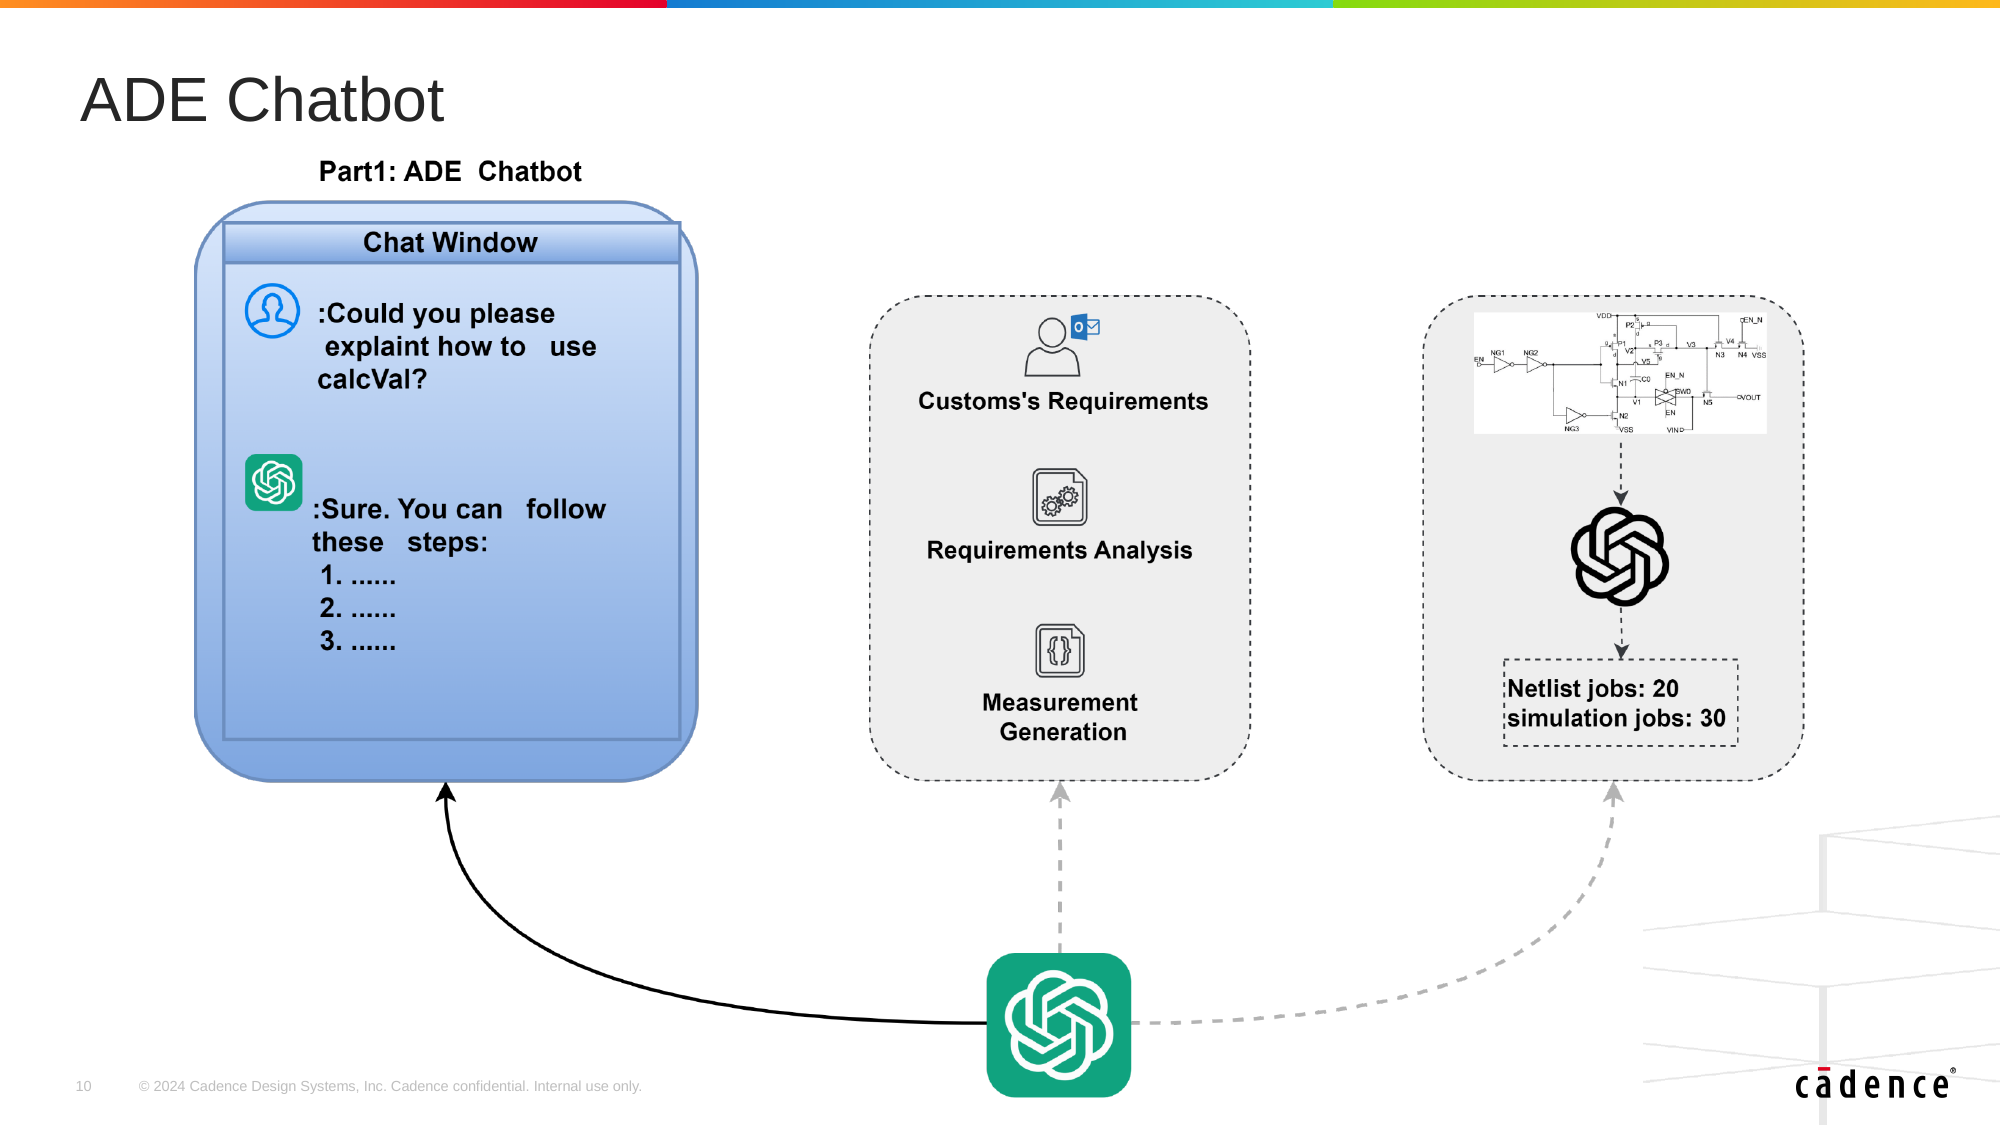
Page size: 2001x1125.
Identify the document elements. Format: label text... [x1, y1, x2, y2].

title ADE Chatbot [73, 59, 1979, 153]
picture [194, 44, 2000, 1125]
